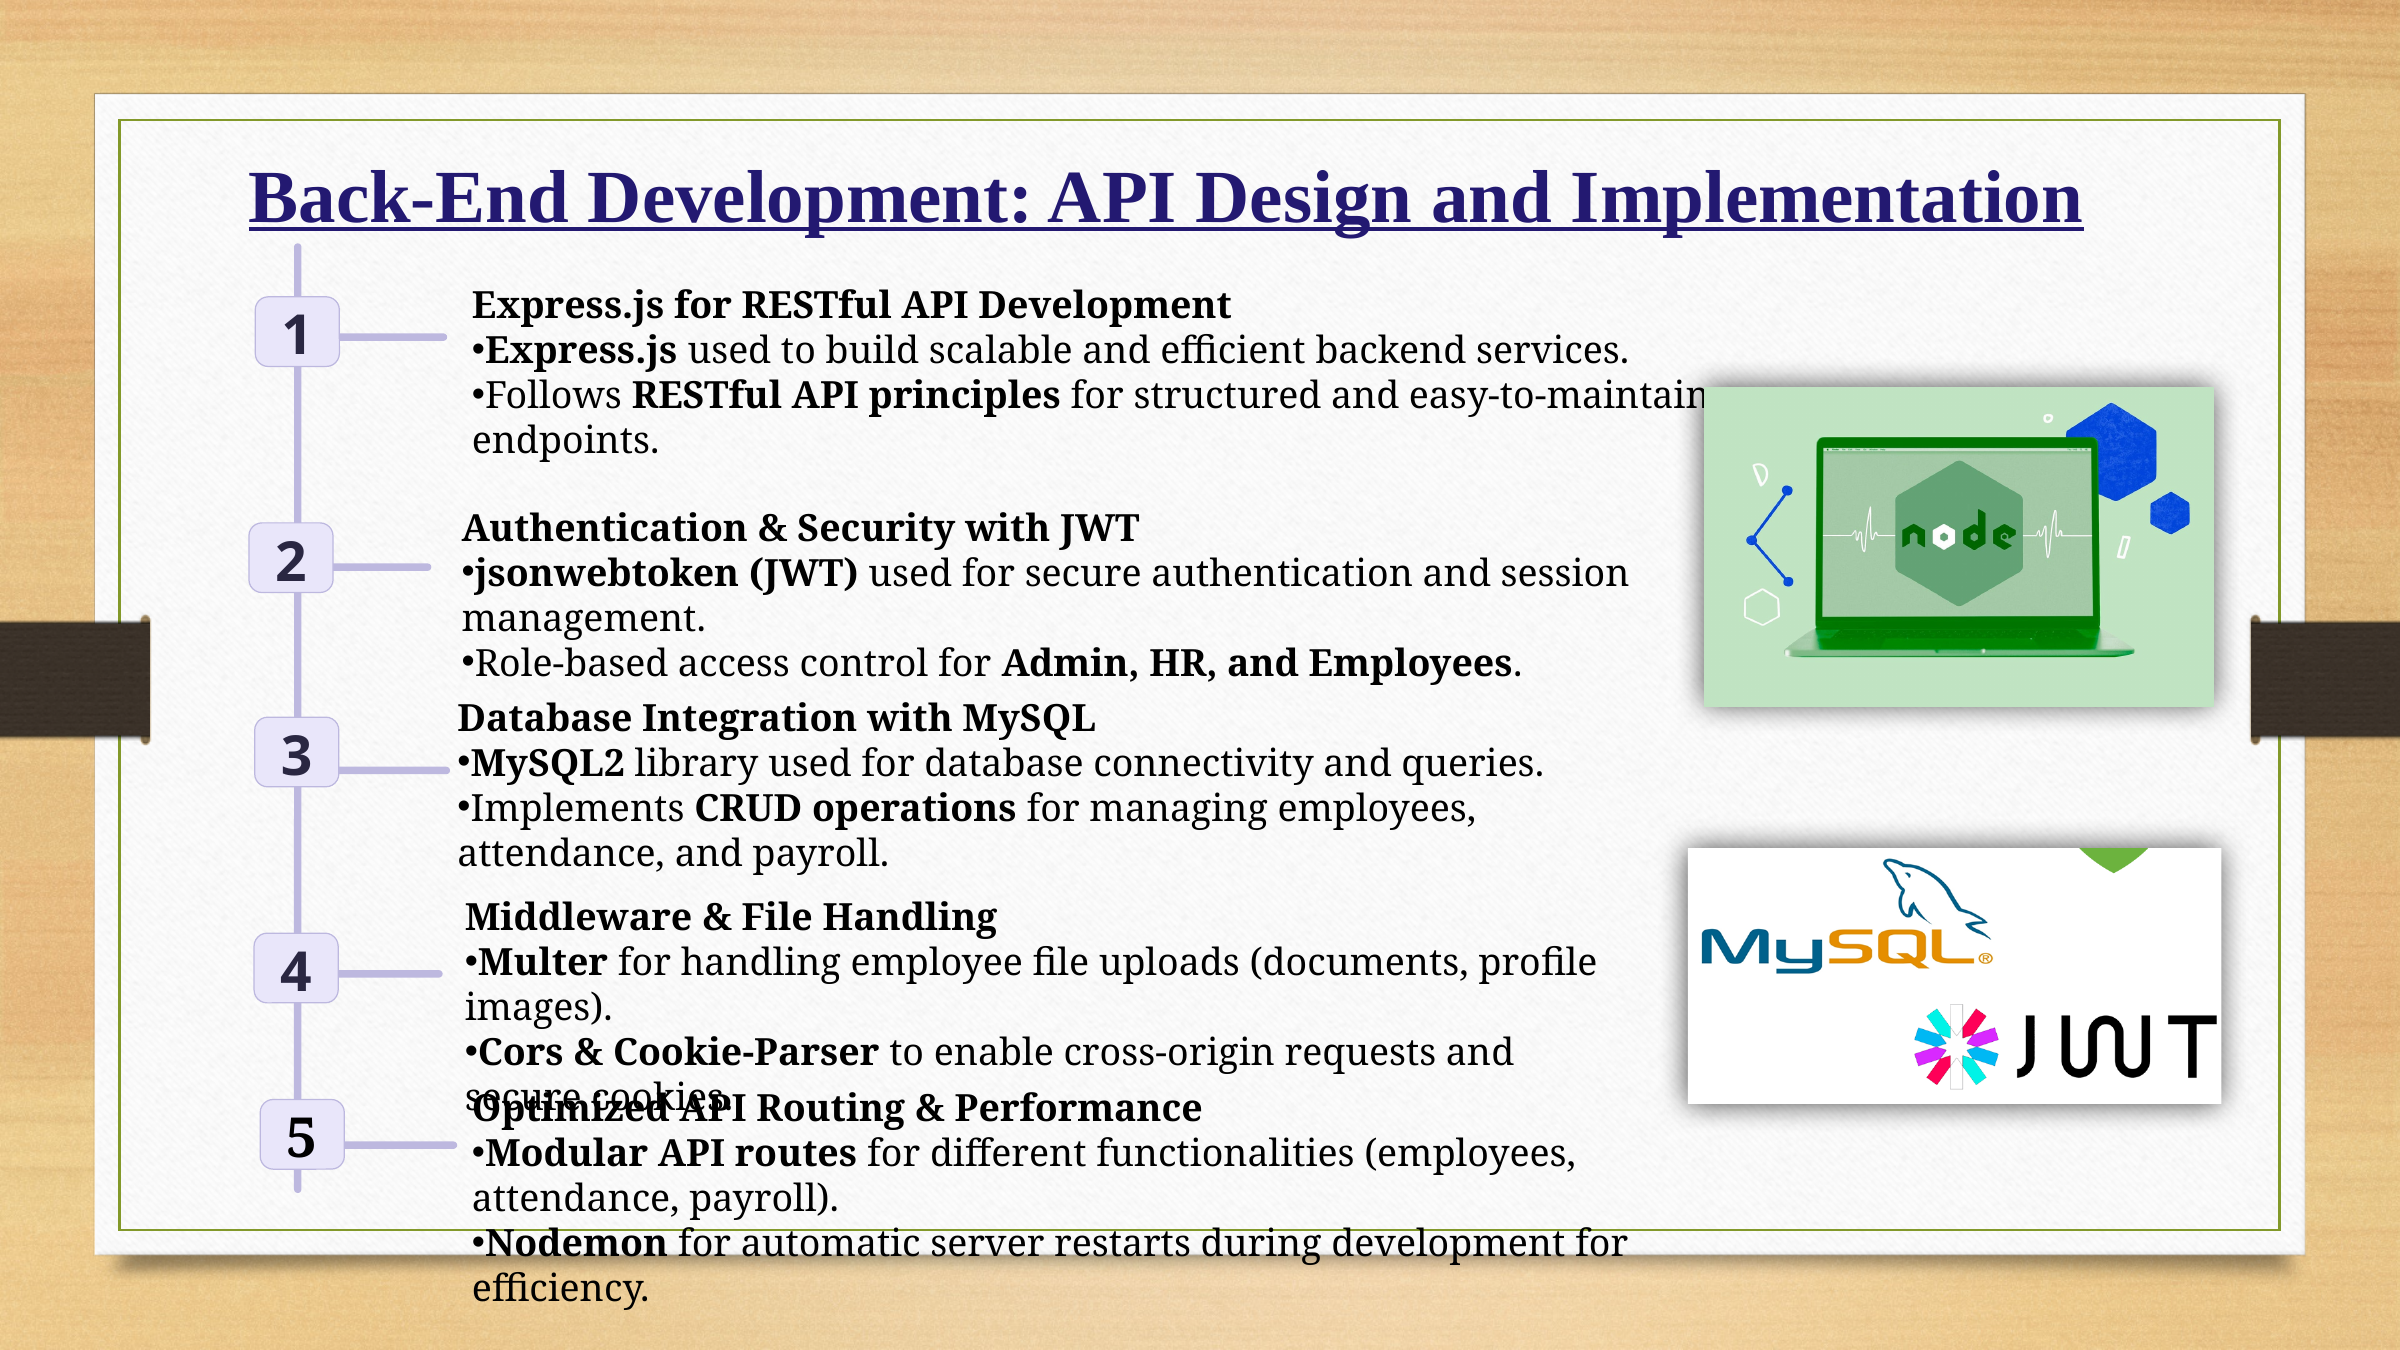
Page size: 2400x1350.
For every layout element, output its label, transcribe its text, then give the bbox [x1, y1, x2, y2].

text_box [294, 243, 302, 296]
text_box [345, 1141, 457, 1149]
text_box [248, 522, 334, 593]
text_box Back-End Development: API Design and Implementation [248, 122, 2400, 355]
text_box [339, 970, 443, 978]
text_box [255, 296, 340, 367]
text_box [293, 1003, 302, 1099]
picture [0, 0, 2400, 1350]
text_box [293, 1170, 302, 1194]
text_box 4 [280, 947, 312, 994]
text_box [294, 593, 302, 717]
text_box Database Integration with MySQL MySQL2 library used for database connectivity and queries. Implements CRUD operations for managing employees, attendance, and payroll. [442, 686, 1705, 881]
text_box [334, 563, 432, 571]
text_box Express.js for RESTful API Development Express.js used to build scalable and efficient backend services. Follows RESTful API principles for structured and easy-to-maintain endpoints. [457, 273, 1751, 469]
text_box 5 [286, 1113, 319, 1160]
text_box Authentication & Security with JWT jsonwebtoken (JWT) used for secure authentication and session management. Role-based access control for Admin, HR, and Employees. [446, 496, 1654, 686]
text_box [339, 766, 442, 775]
text_box 2 [274, 536, 307, 584]
text_box [294, 367, 302, 522]
text_box 1 [286, 310, 309, 358]
text_box [260, 1099, 345, 1170]
text_box 3 [280, 731, 313, 778]
text_box Middleware & File Handling Multer for handling employee file uploads (documents, profile images). Cors & Cookie-Parser to enable cross-origin requests and secure cookies. [450, 885, 1657, 1126]
text_box [340, 333, 448, 341]
text_box [254, 933, 339, 1003]
text_box Optimized API Routing & Performance Modular API routes for different functionalities (employees, attendance, payroll). Nodemon for automatic server restarts during development for efficiency. [457, 1076, 1738, 1317]
text_box [293, 787, 302, 933]
text_box [254, 717, 339, 787]
